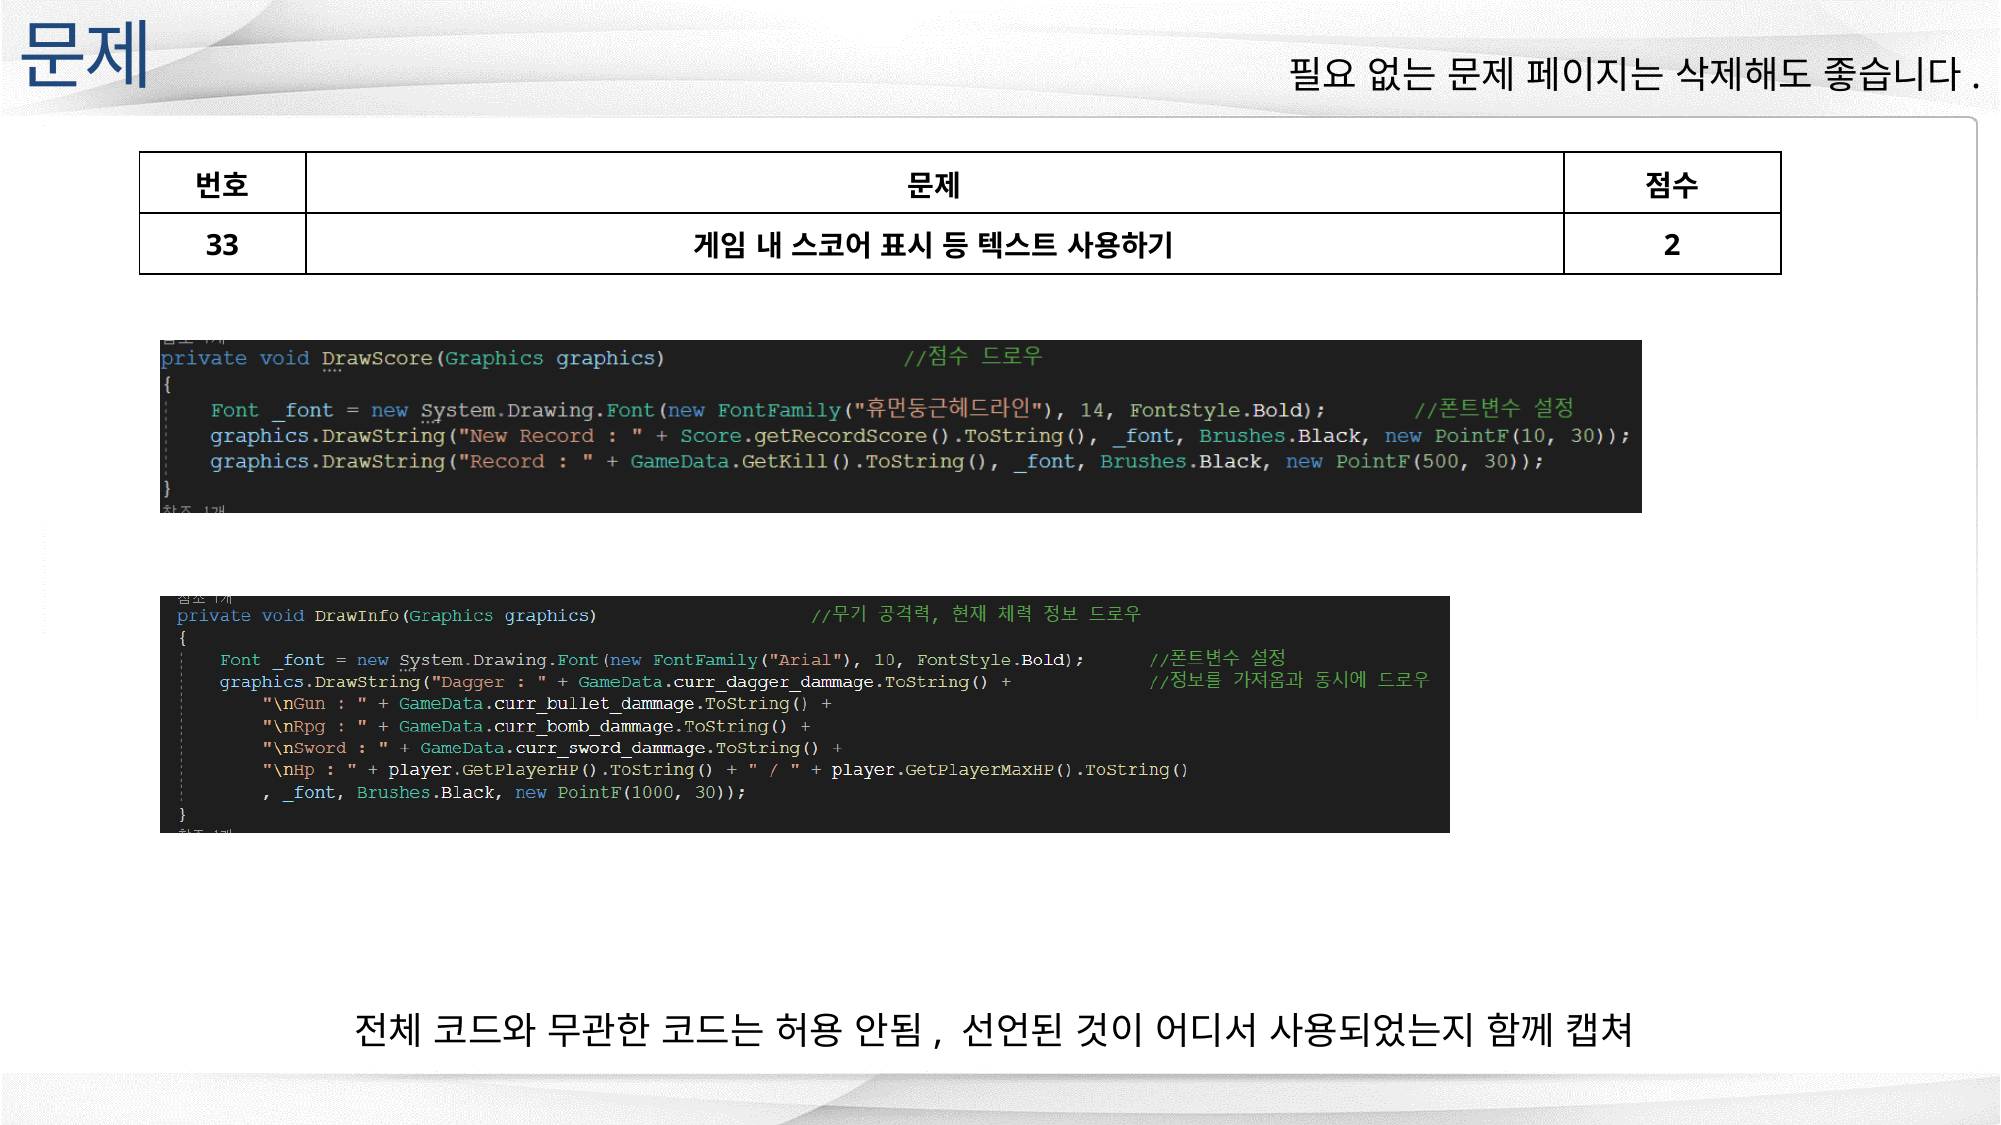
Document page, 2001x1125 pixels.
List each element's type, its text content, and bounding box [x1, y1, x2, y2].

table_cell 게임 내 스코어 표시 등 텍스트 사용하기 [307, 214, 1563, 273]
table_cell 2 [1565, 214, 1780, 273]
picture [0, 0, 2000, 1125]
table_cell 33 [140, 214, 305, 273]
table_header 문제 [307, 153, 1563, 212]
table_header 점수 [1565, 153, 1780, 212]
text_box 필요 없는 문제 페이지는 삭제해도 좋습니다. [1247, 44, 1996, 107]
text_box 전체 코드와 무관한 코드는 허용 안됨, 선언된 것이 어디서 사용되었는지 함께 캡쳐 [139, 999, 1861, 1063]
text_box 문제 [4, 0, 920, 106]
table_header 번호 [140, 153, 305, 212]
